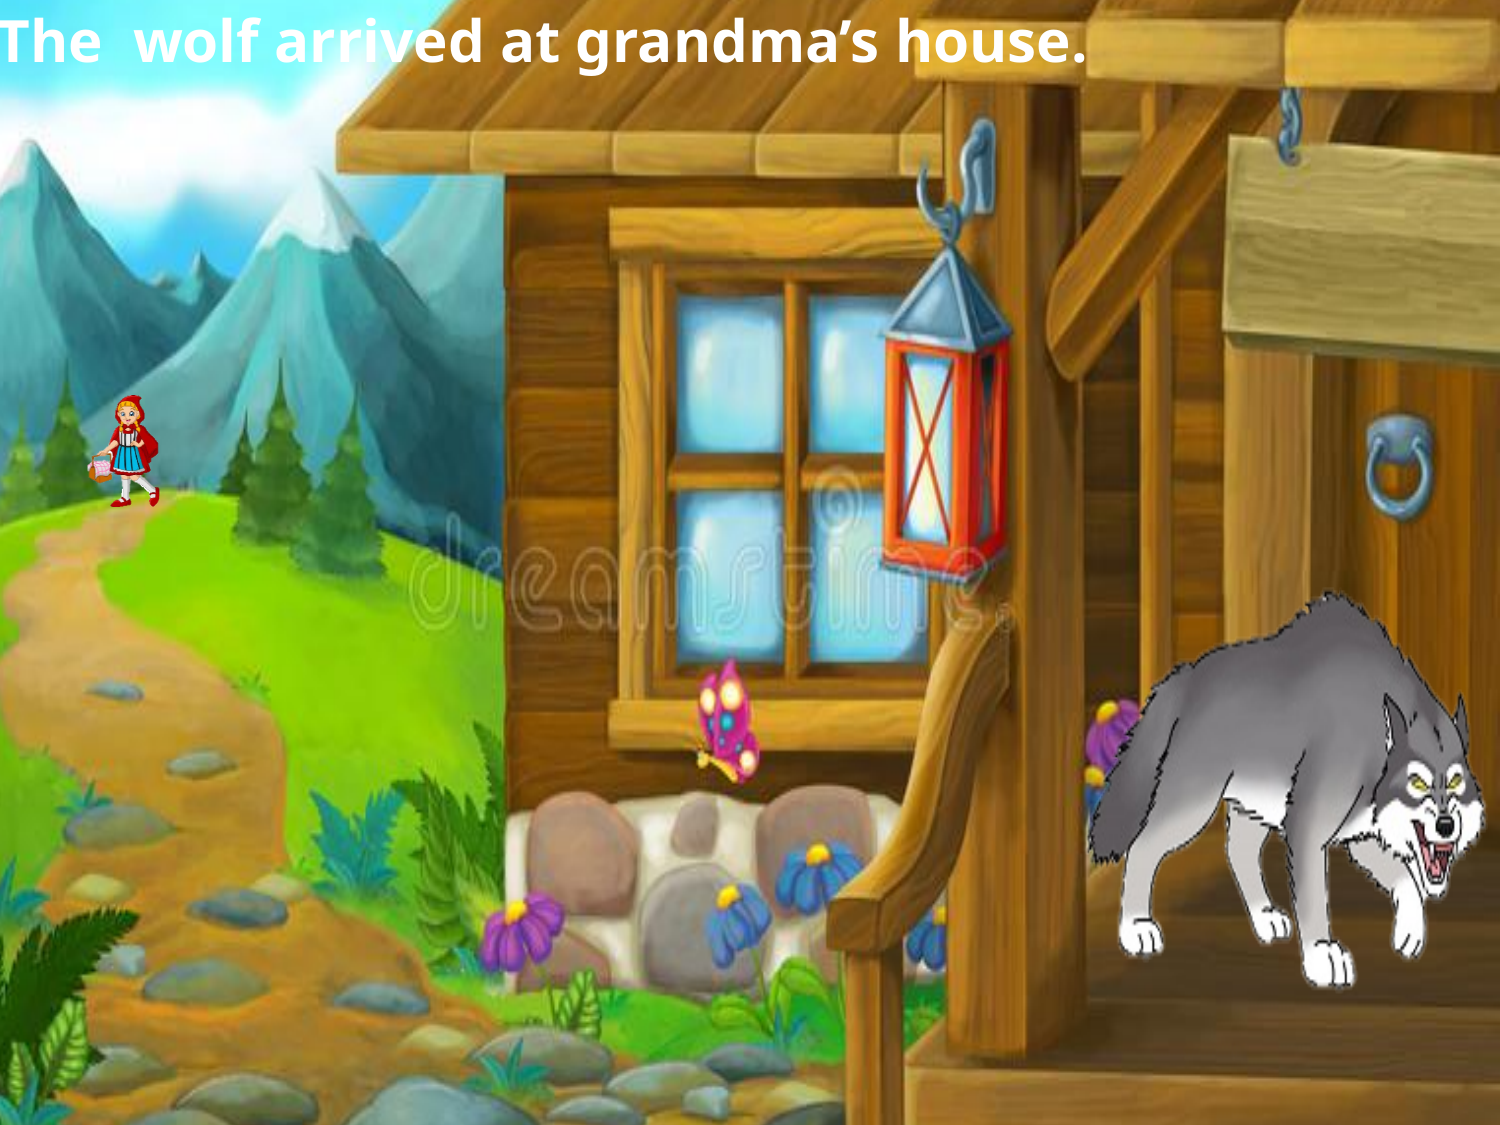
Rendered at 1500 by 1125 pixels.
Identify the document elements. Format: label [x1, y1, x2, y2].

text_box [0, 0, 1500, 1125]
